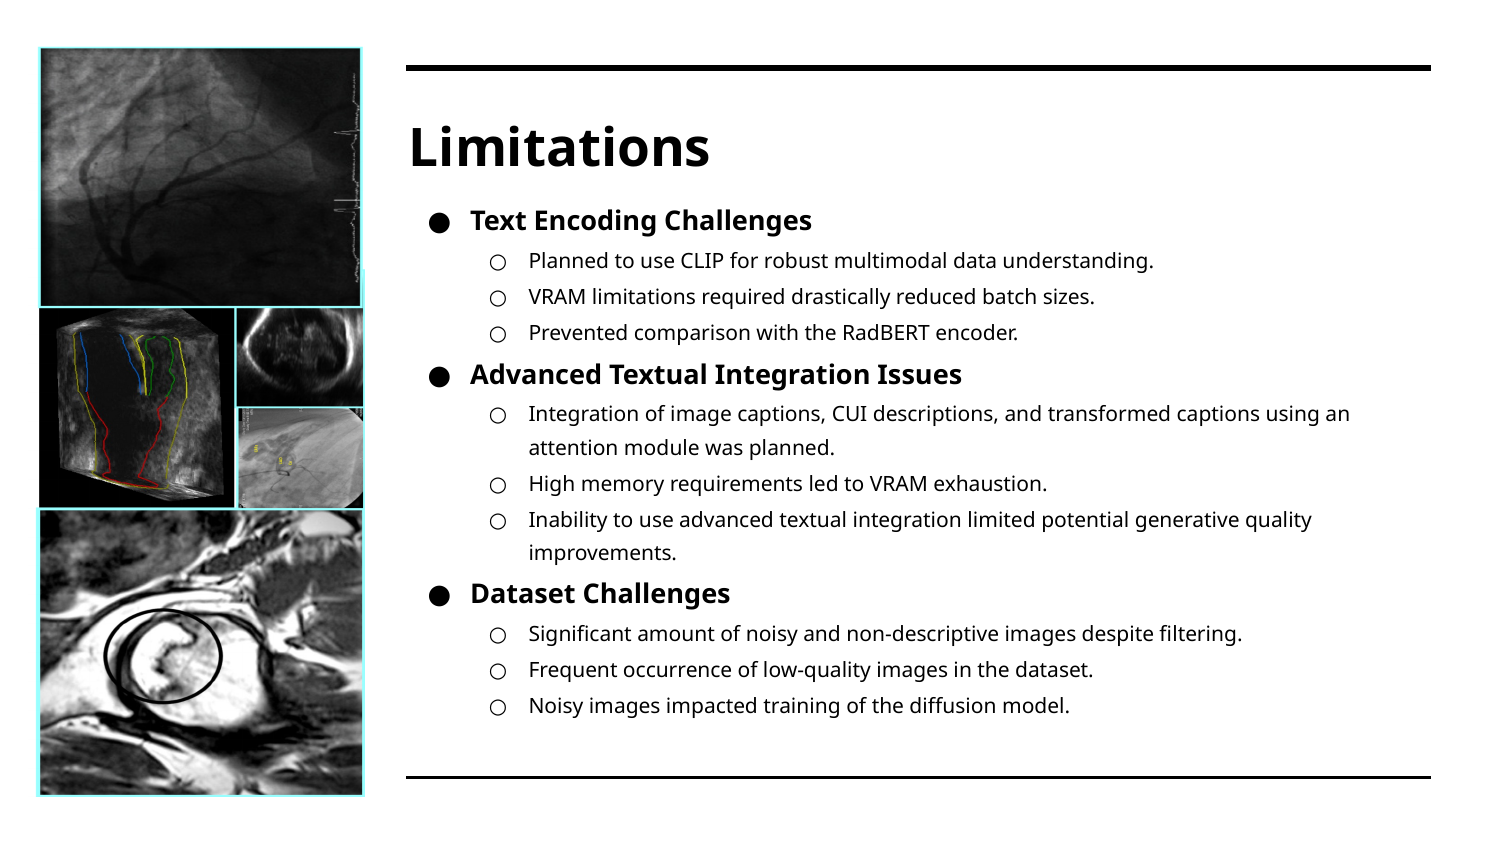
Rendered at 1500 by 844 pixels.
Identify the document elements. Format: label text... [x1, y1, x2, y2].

picture [0, 48, 572, 797]
title Limitations [393, 94, 1431, 198]
list Text Encoding Challenges Planned to use CLIP for robust multimodal data understanding. VRAM limitations required drastically reduced batch sizes. Prevented comparison with the RadBERT encoder. Advanced Textual Integration Issues Integration of image captions, CUI descriptions, and transformed captions using an attention module was planned. High memory requirements led to VRAM exhaustion. Inability to use advanced textual integration limited potential generative quality improvements. Dataset Challenges Significant amount of noisy and non-descriptive images despite filtering. Frequent occurrence of low-quality images in the dataset. Noisy images impacted training of the diffusion model. [396, 181, 1434, 740]
